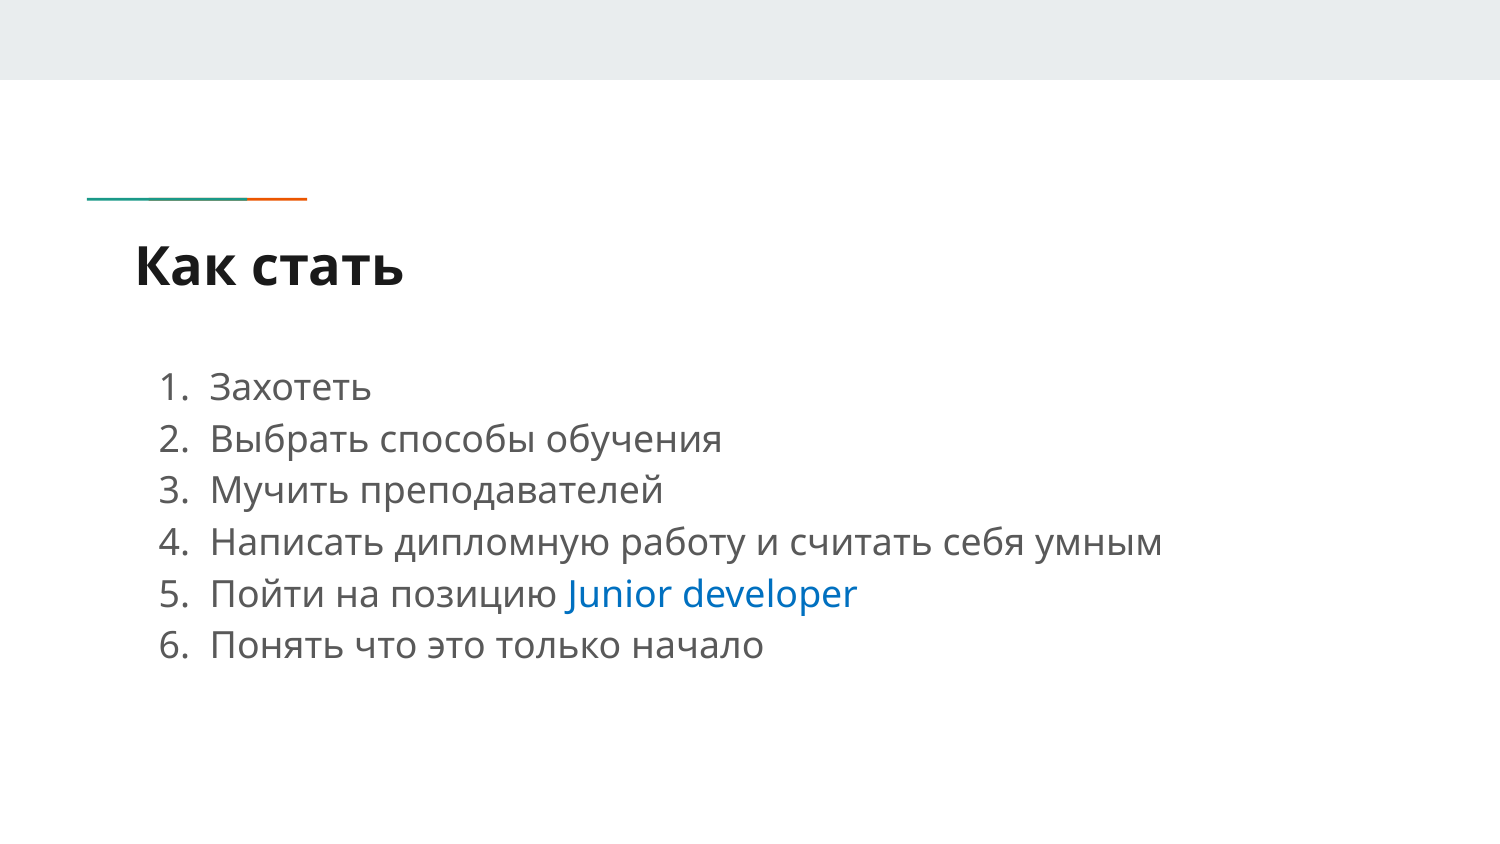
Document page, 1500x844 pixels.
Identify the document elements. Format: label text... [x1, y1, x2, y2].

title Как стать [119, 216, 1381, 305]
list Захотеть Выбрать способы обучения Мучить преподавателей Написать дипломную работу и считать себя умным Пойти на позицию Junior developer Понять что это только начало [119, 341, 1381, 712]
